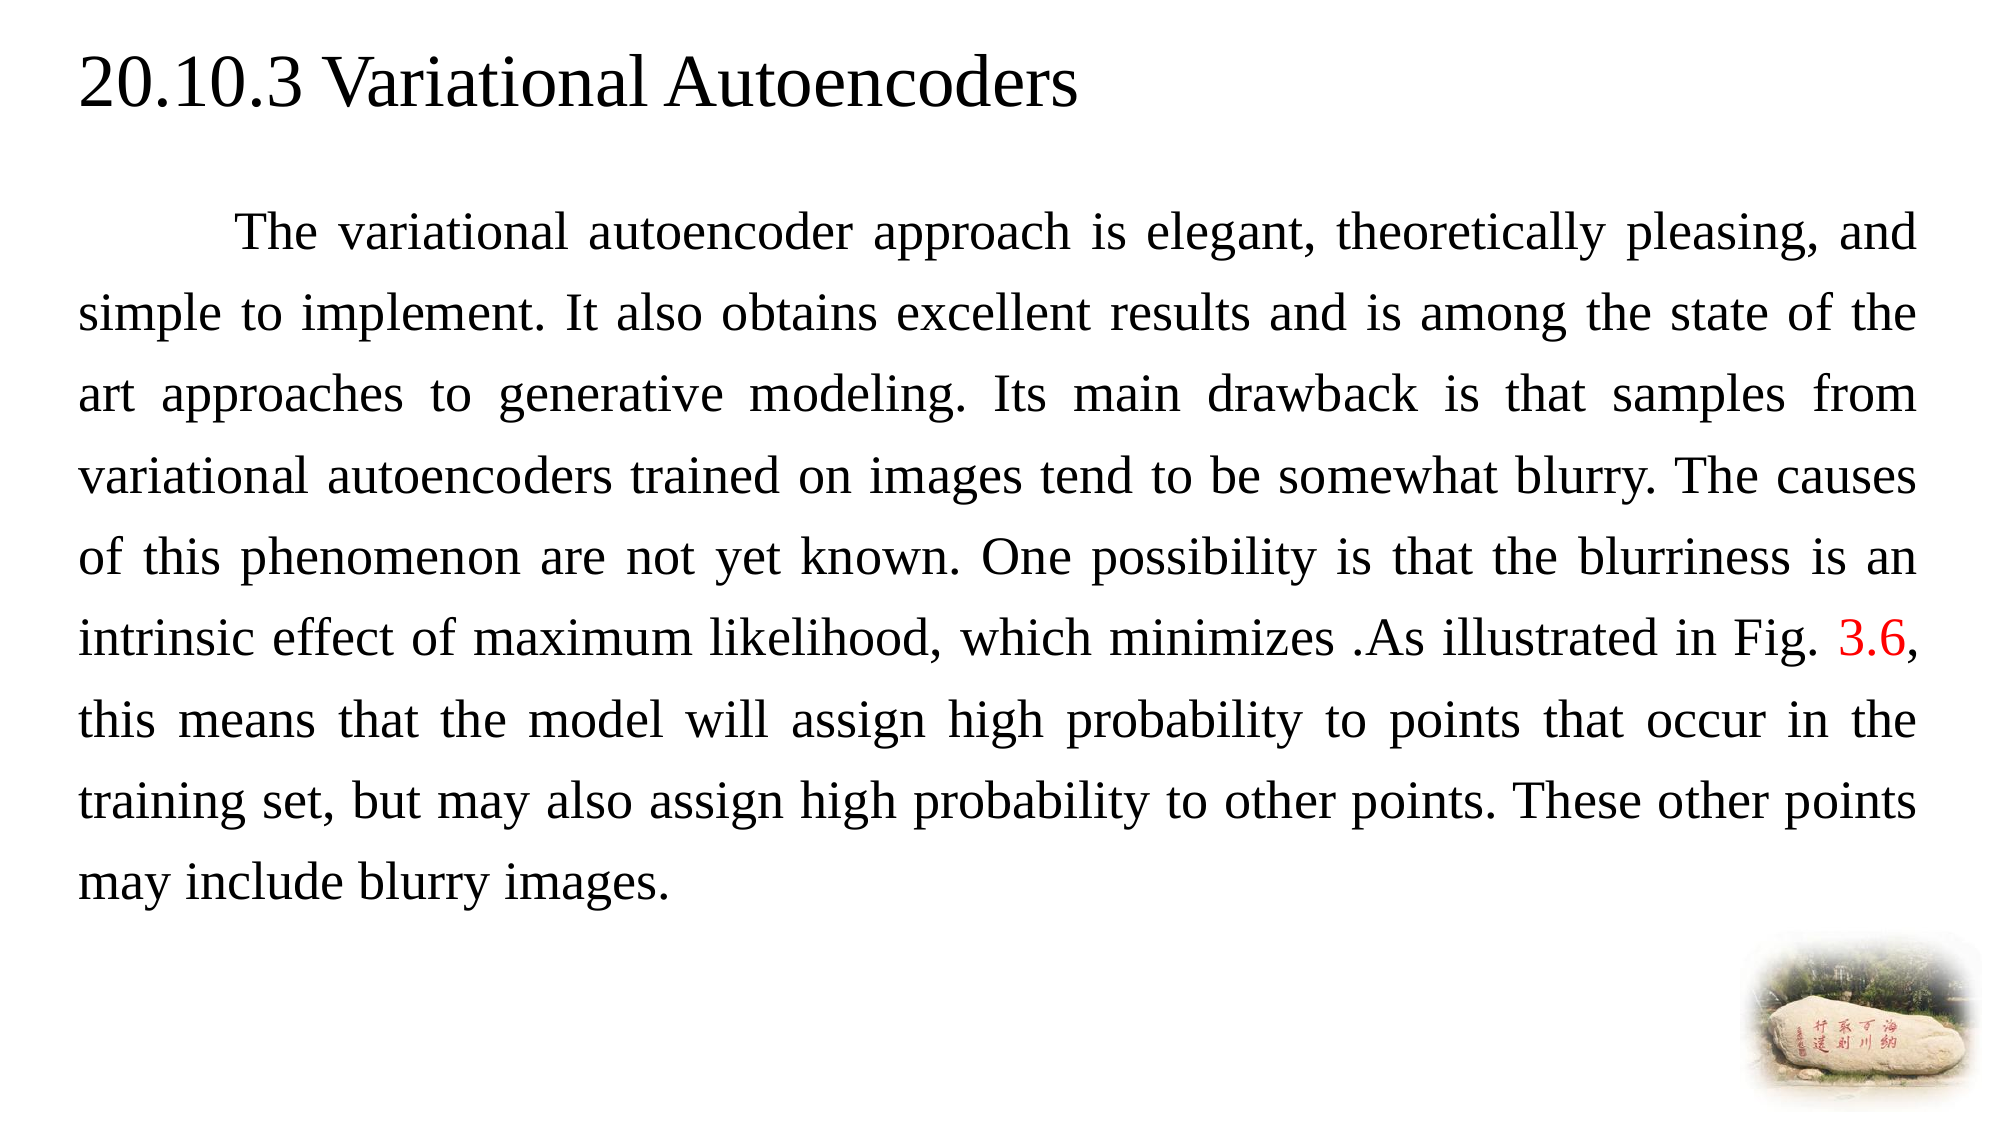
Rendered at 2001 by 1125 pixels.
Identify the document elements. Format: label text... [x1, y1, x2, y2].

picture [1740, 927, 1985, 1112]
title 20.10.3 Variational Autoencoders [63, 21, 1936, 142]
